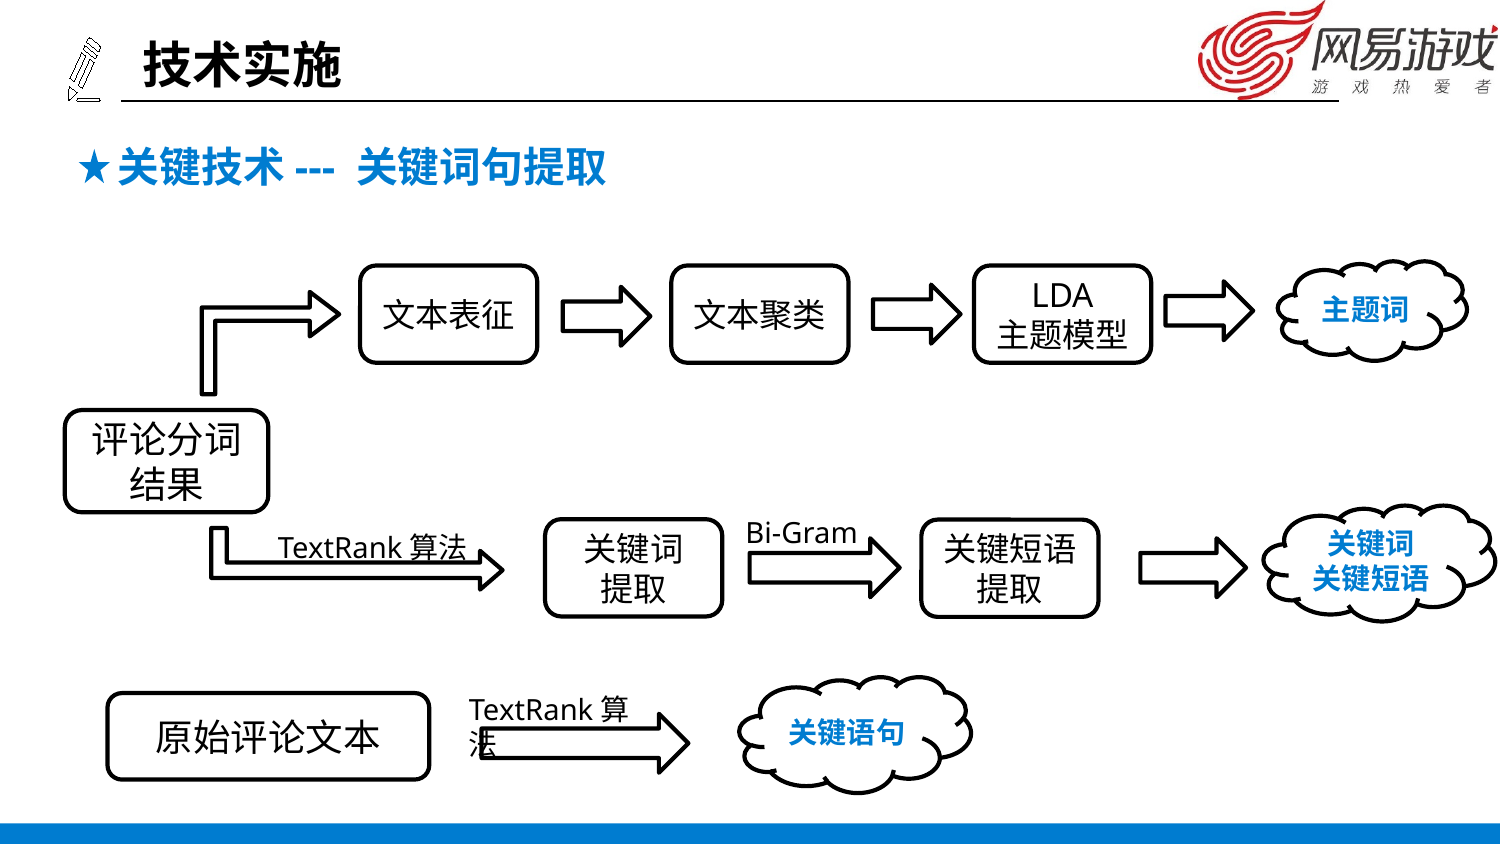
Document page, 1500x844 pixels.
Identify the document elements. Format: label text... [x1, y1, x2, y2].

text_box 原始评论文本 [105, 690, 432, 782]
text_box [69, 52, 86, 82]
text_box [560, 284, 653, 348]
text_box LDA 主题模型 [971, 263, 1154, 365]
text_box [672, 723, 691, 763]
text_box [1163, 279, 1256, 343]
text_box 关键词 关键短语 [1261, 503, 1498, 624]
text_box 文本聚类 [669, 263, 851, 365]
picture [1198, 0, 1498, 100]
text_box [1138, 536, 1249, 600]
text_box [199, 289, 342, 397]
text_box [656, 769, 666, 775]
text_box 文本表征 [357, 263, 540, 365]
text_box [747, 544, 902, 600]
text_box [76, 98, 101, 102]
text_box [83, 45, 98, 59]
text_box 主题词 [1275, 259, 1470, 363]
text_box 关键词 提取 [542, 517, 725, 619]
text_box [78, 132, 656, 200]
text_box [209, 525, 505, 592]
text_box TextRank算法 [263, 521, 498, 572]
text_box [86, 37, 101, 52]
text_box 技术实施 [128, 26, 358, 100]
text_box [68, 86, 78, 101]
text_box TextRank算法 [453, 684, 672, 769]
text_box [870, 282, 963, 346]
text_box 关键短语提取 [919, 517, 1101, 619]
text_box Bi-Gram [730, 506, 879, 557]
text_box 关键语句 [737, 675, 974, 796]
text_box 评论分词结果 [62, 407, 271, 515]
text_box [78, 59, 95, 89]
